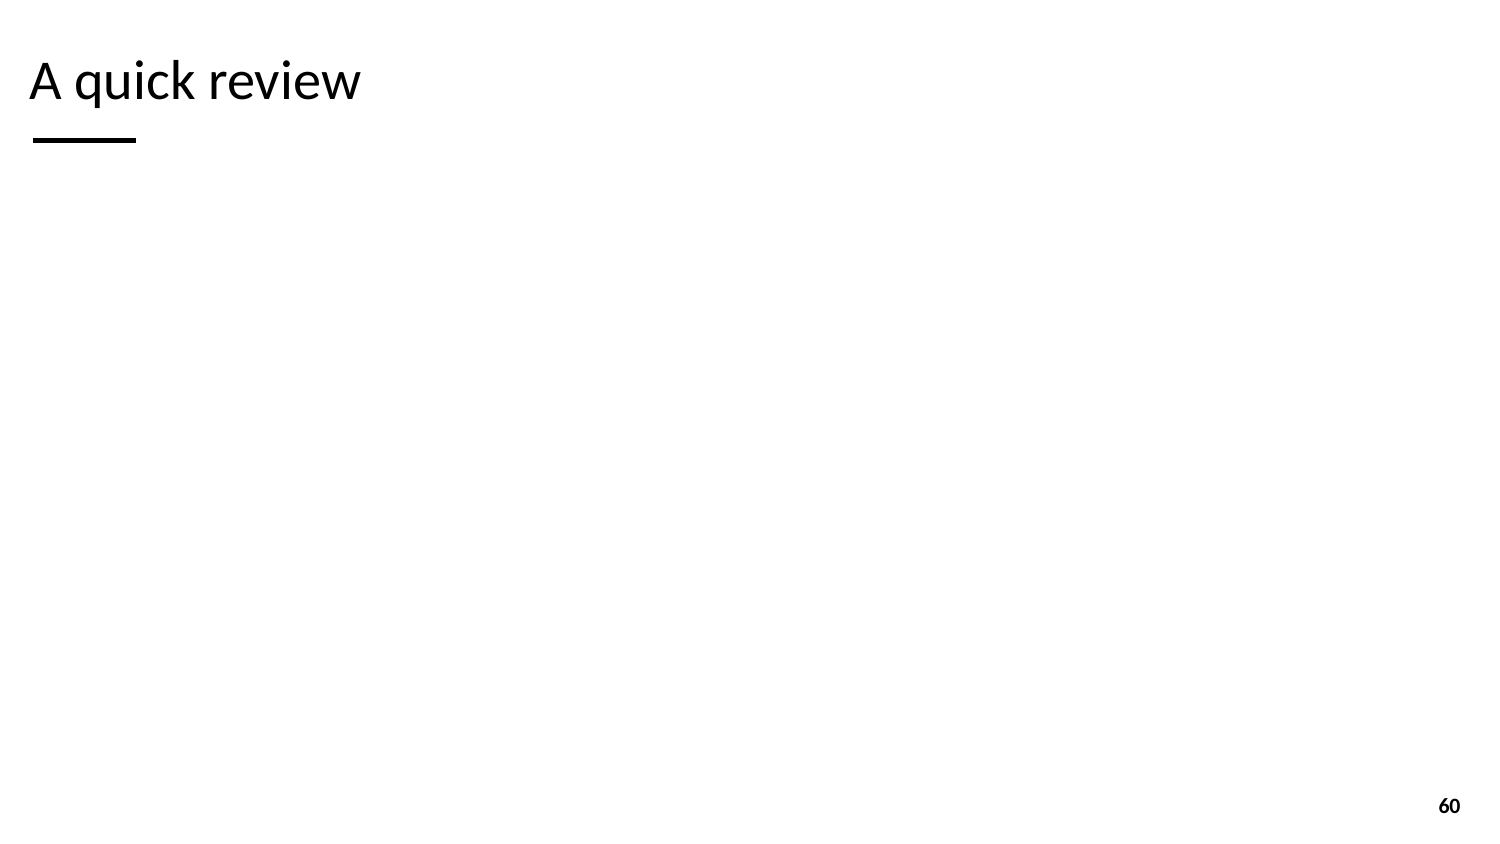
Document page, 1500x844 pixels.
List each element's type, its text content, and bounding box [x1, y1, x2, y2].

slide_number 60 [1134, 782, 1472, 827]
title A quick review [18, 0, 1500, 164]
